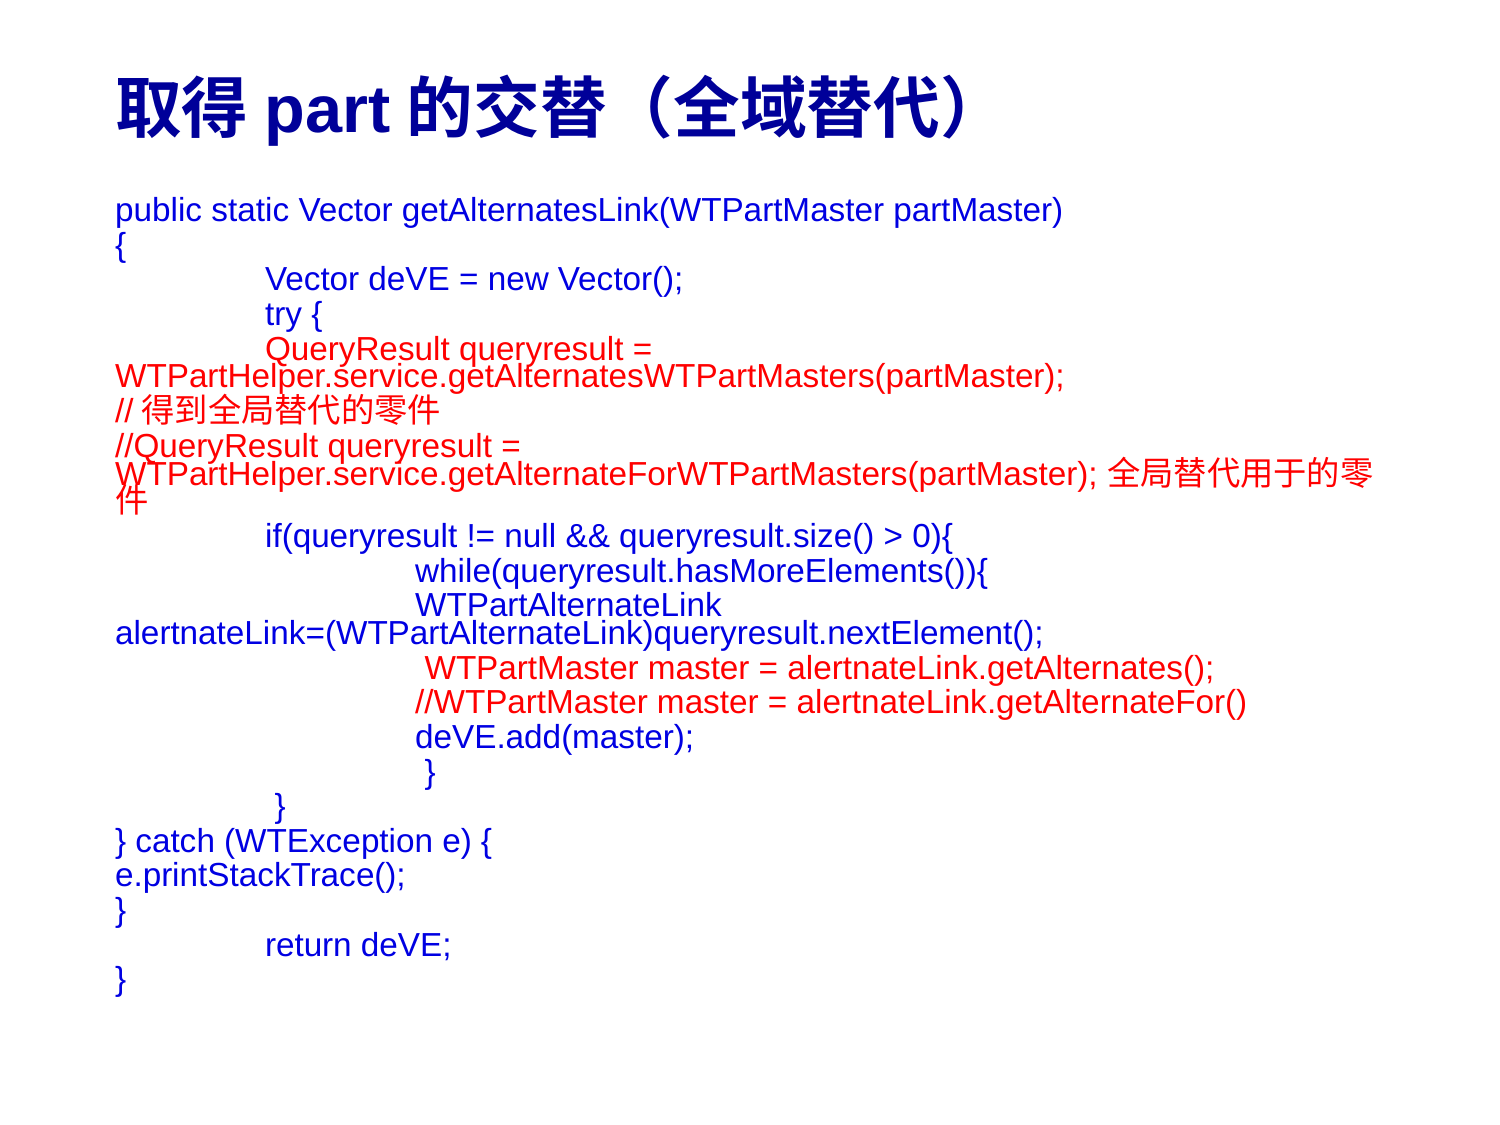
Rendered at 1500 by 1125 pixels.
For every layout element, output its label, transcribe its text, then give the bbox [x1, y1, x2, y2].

title 取得part的交替（全域替代） [100, 52, 1395, 154]
list public static Vector getAlternatesLink(WTPartMaster partMaster) { Vector deVE = new Vector(); try { QueryResult queryresult = WTPartHelper.service.getAlternatesWTPartMasters(partMaster); //得到全局替代的零件 //QueryResult queryresult = WTPartHelper.service.getAlternateForWTPartMasters(partMaster);全局替代用于的零件 if(queryresult != null && queryresult.size() > 0){ while(queryresult.hasMoreElements()){ WTPartAlternateLink alertnateLink=(WTPartAlternateLink)queryresult.nextElement(); WTPartMaster master = alertnateLink.getAlternates(); //WTPartMaster master = alertnateLink.getAlternateFor() deVE.add(master); } } } catch (WTException e) { e.printStackTrace(); } return deVE; } [100, 191, 1403, 963]
